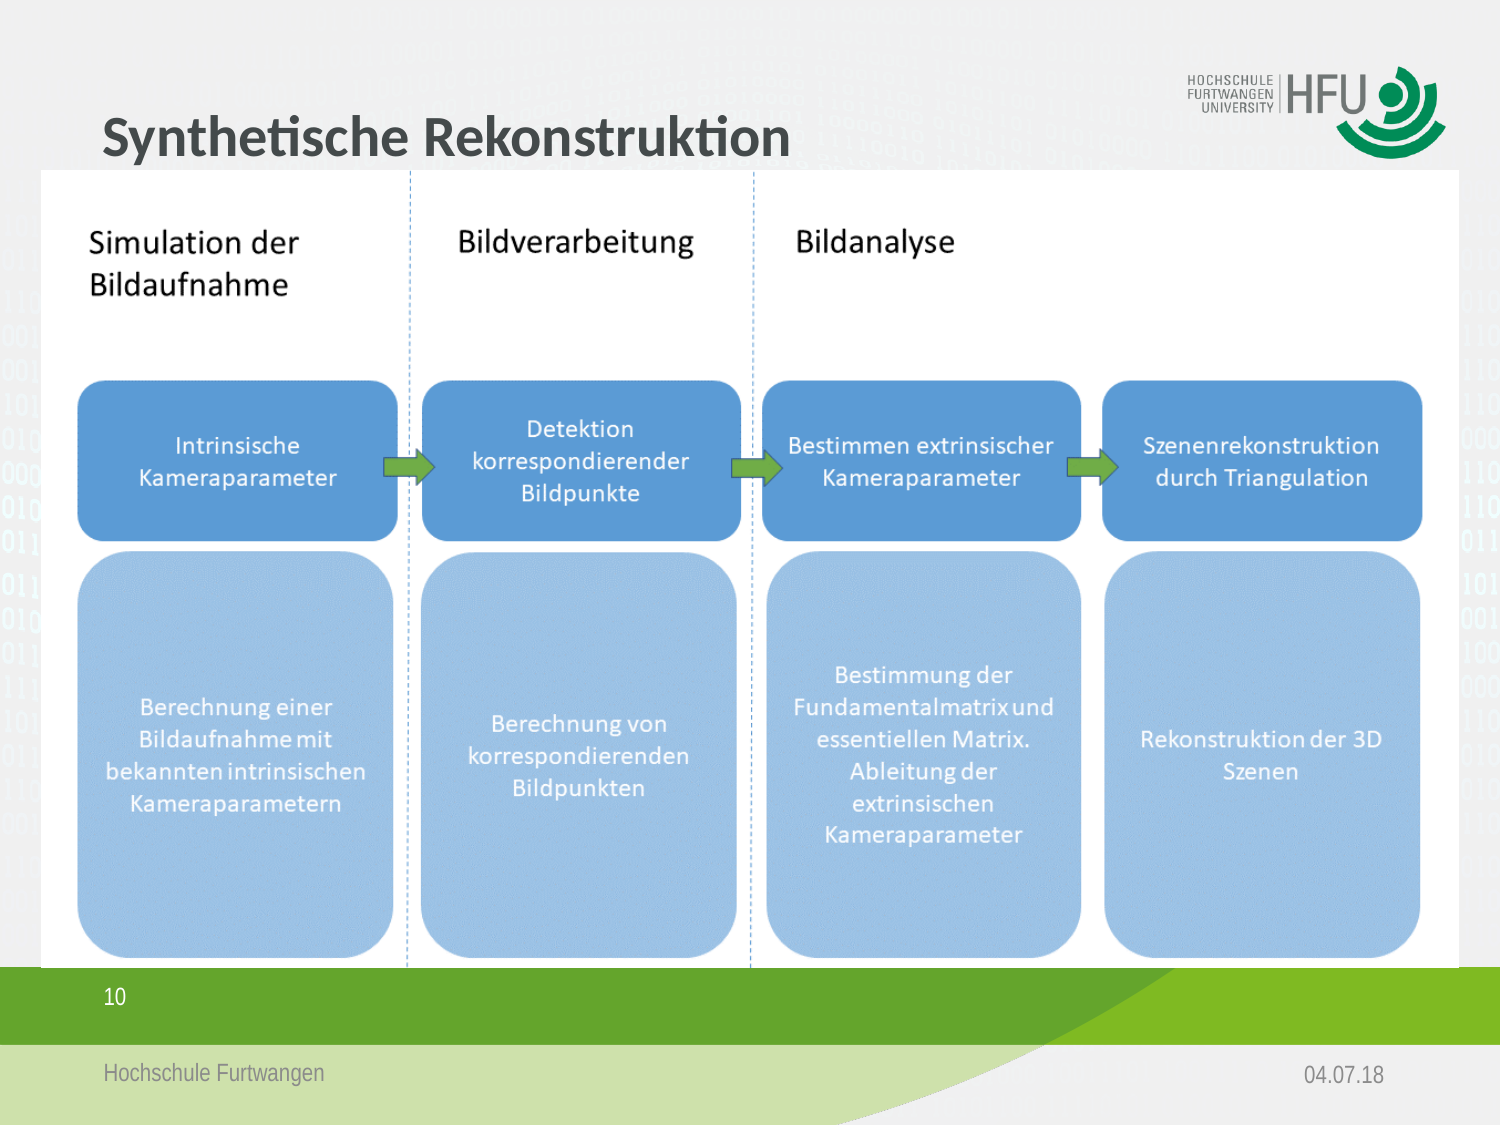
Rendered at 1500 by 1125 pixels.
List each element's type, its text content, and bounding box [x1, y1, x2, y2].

text_box Synthetische Rekonstruktion [102, 89, 1378, 168]
picture [1166, 53, 1454, 164]
slide_number 10 [88, 976, 160, 1028]
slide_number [1257, 1046, 1400, 1107]
footer Hochschule Furtwangen [88, 1044, 420, 1105]
picture [0, 170, 1500, 1125]
